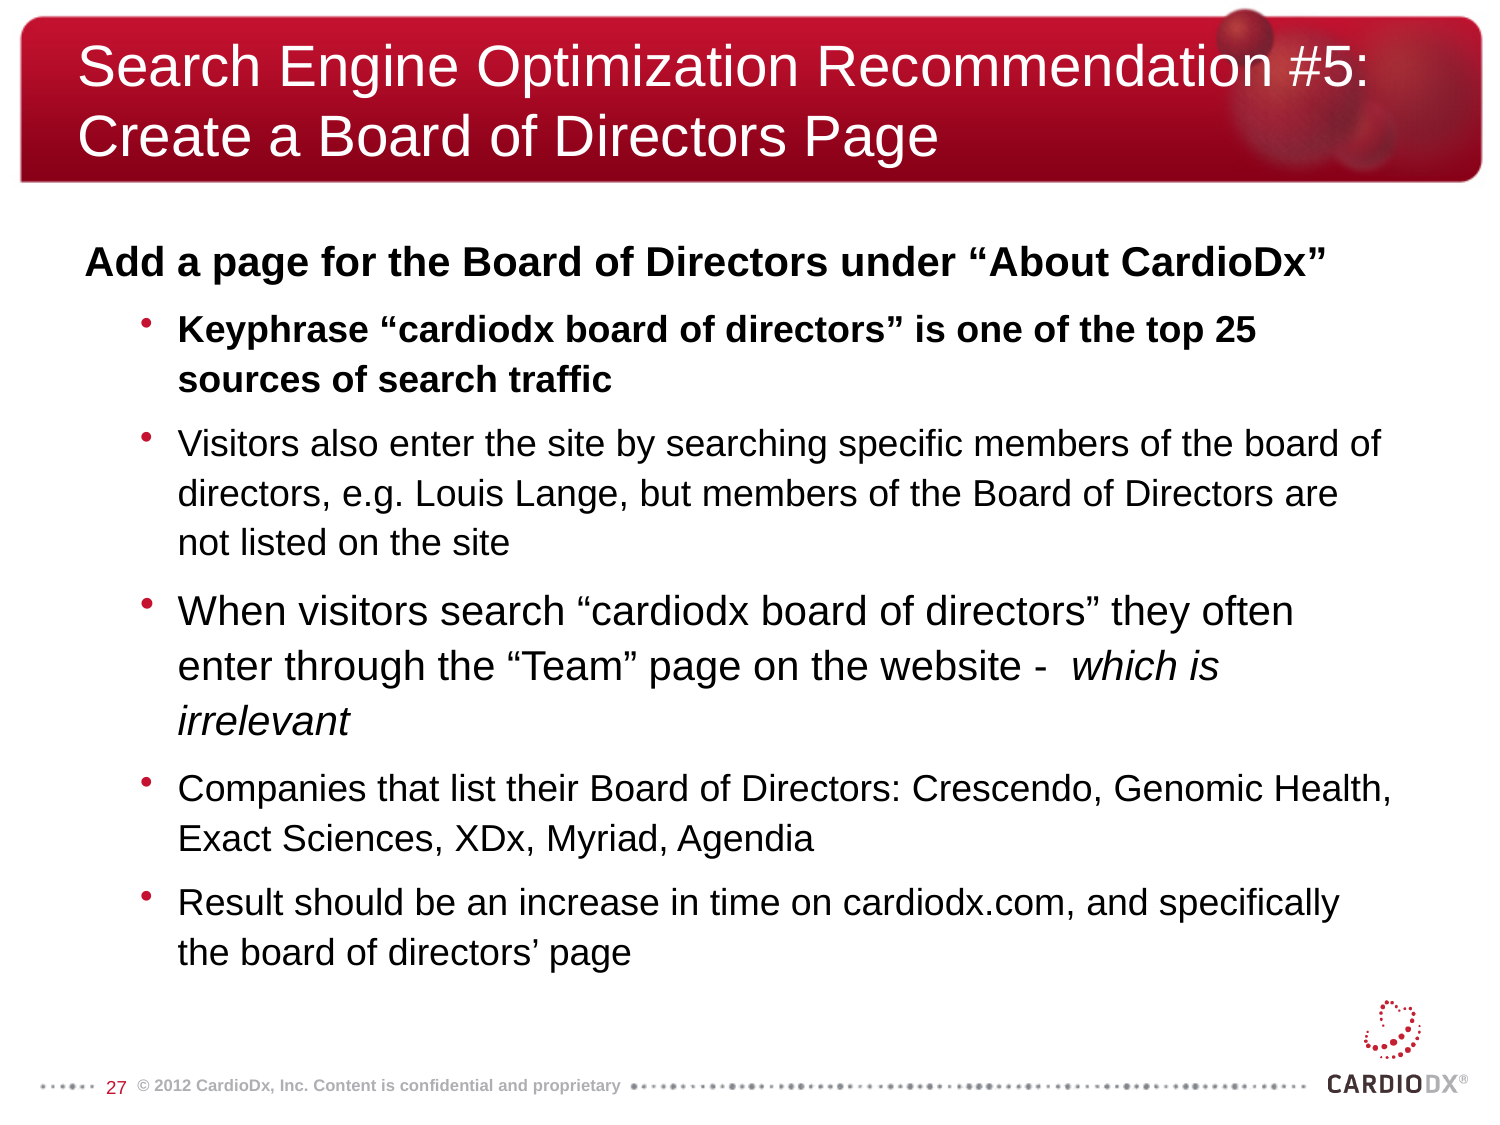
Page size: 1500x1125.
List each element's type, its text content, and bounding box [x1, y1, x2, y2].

picture [0, 0, 1500, 205]
list Add a page for the Board of Directors under “About CardioDx” Keyphrase “cardiodx board of directors” is one of the top 25 sources of search traffic Visitors also enter the site by searching specific members of the board of directors, e.g. Louis Lange, but members of the Board of Directors are not listed on the site When visitors search “cardiodx board of directors” they often enter through the “Team” page on the website - which is irrelevant Companies that list their Board of Directors: Crescendo, Genomic Health, Exact Sciences, XDx, Myriad, Agendia Result should be an increase in time on cardiodx.com, and specifically the board of directors’ page [69, 222, 1410, 852]
slide_number 27 [105, 1075, 137, 1115]
title Search Engine Optimization Recommendation #5: Create a Board of Directors Page [62, 20, 1485, 176]
picture [0, 1000, 1500, 1125]
footer © 2012 CardioDx, Inc. Content is confidential and proprietary [137, 1074, 694, 1118]
